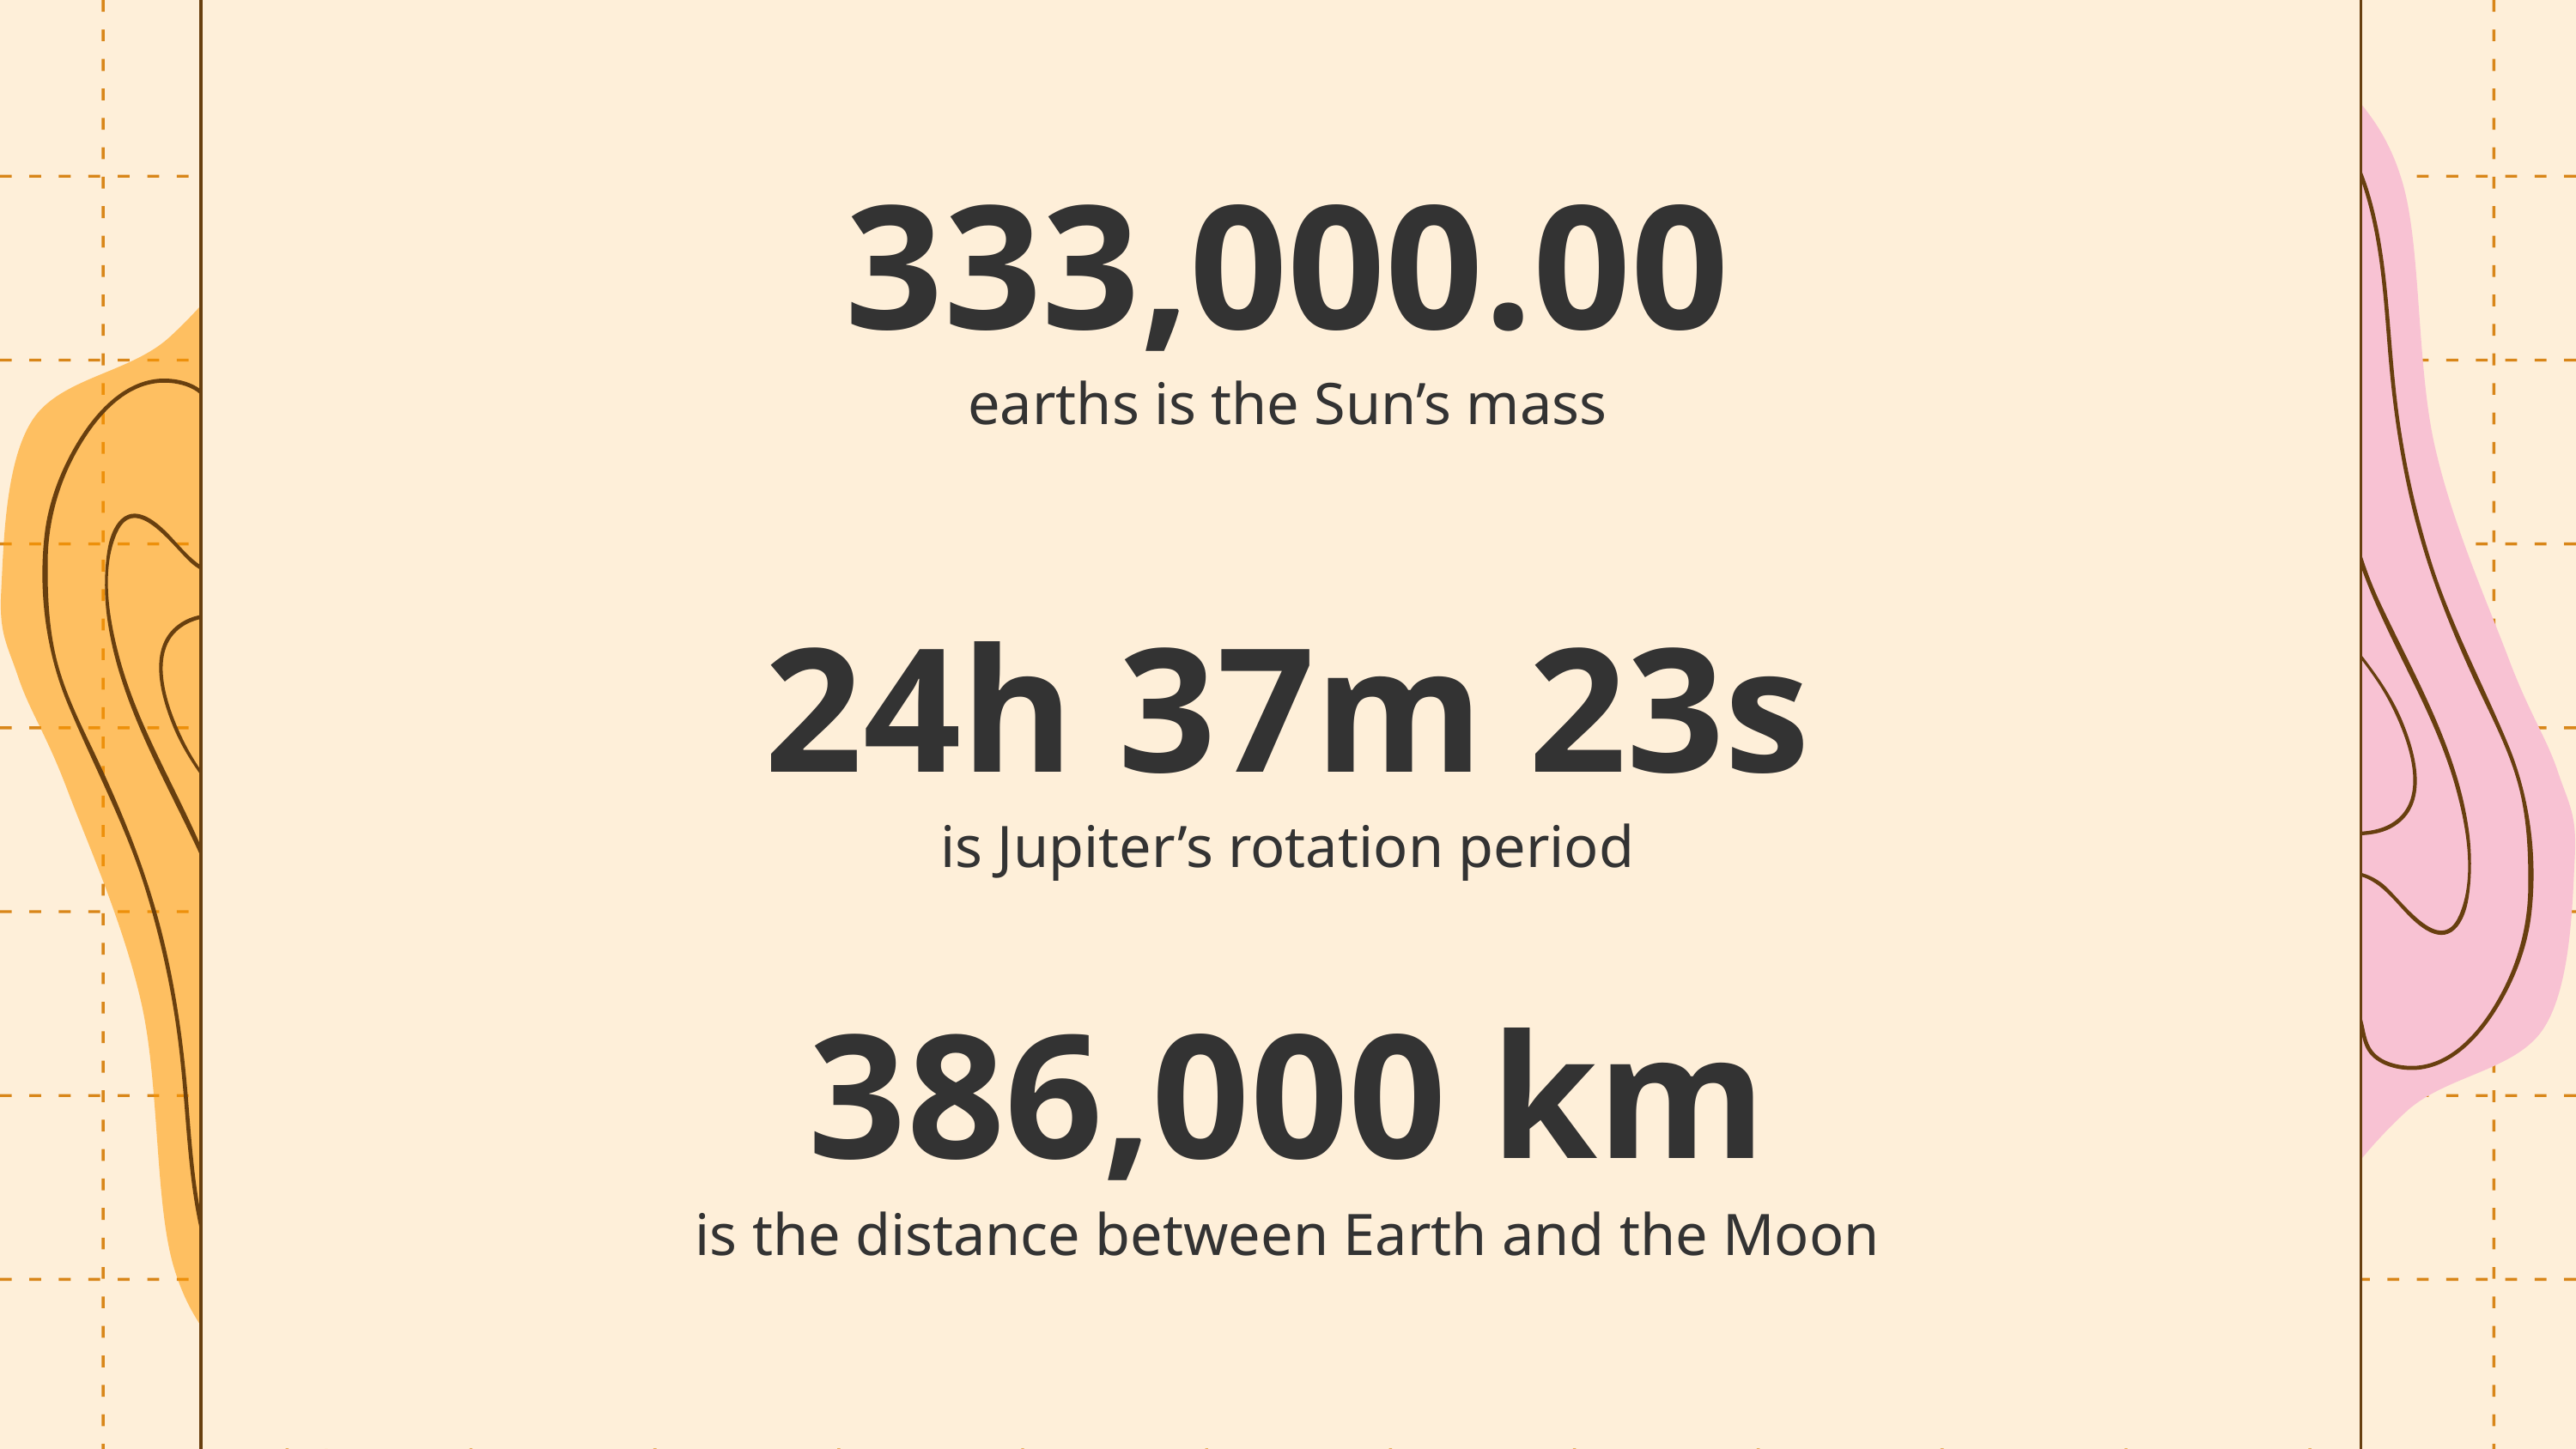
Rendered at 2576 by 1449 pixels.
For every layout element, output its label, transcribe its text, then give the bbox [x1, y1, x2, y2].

subtitle is Jupiter’s rotation period [647, 779, 1929, 910]
subtitle is the distance between Earth and the Moon [647, 1167, 1929, 1298]
title 386,000 km [479, 1016, 2097, 1164]
title 24h 37m 23s [479, 629, 2097, 777]
subtitle earths is the Sun’s mass [647, 336, 1929, 467]
title 333,000.00 [479, 186, 2097, 334]
